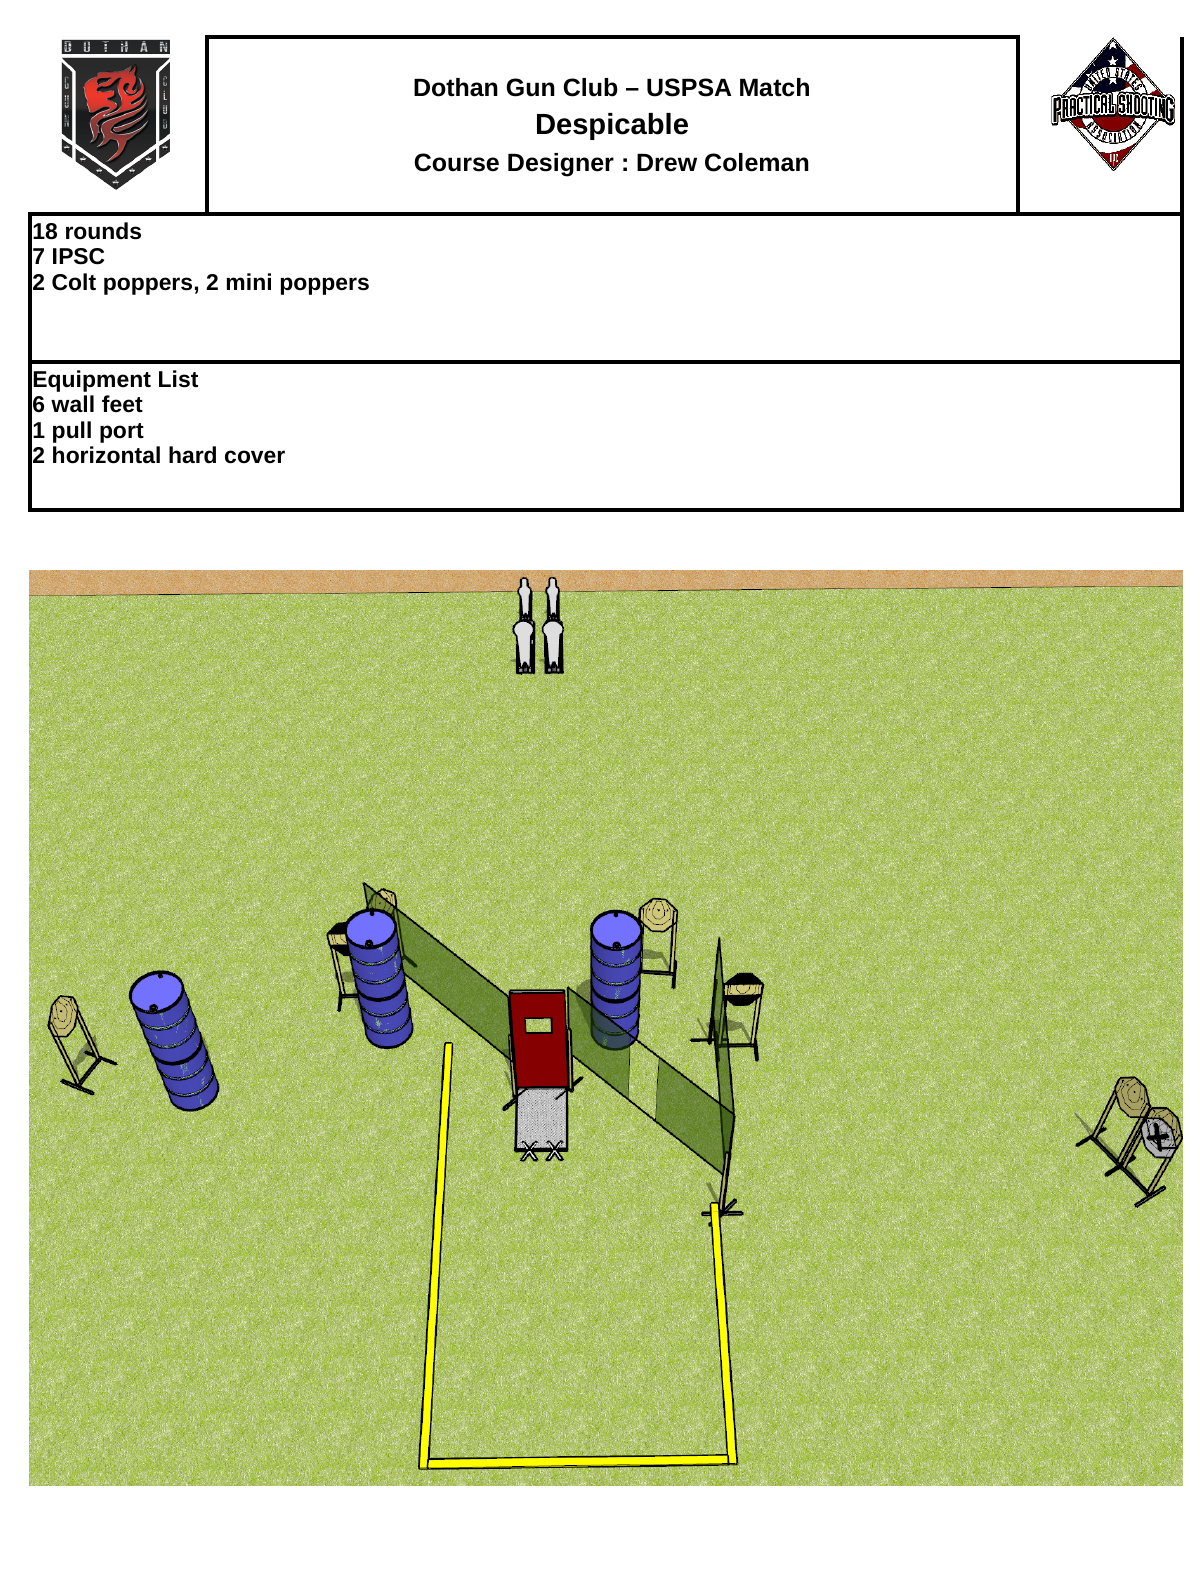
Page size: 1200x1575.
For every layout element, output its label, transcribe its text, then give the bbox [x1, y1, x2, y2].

table_header [1020, 37, 1180, 212]
table_header [30, 37, 205, 212]
table_cell 18 rounds 7 IPSC 2 Colt poppers, 2 mini poppers [32, 216, 1180, 360]
picture [58, 36, 173, 193]
picture [1044, 36, 1183, 175]
table_cell Equipment List 6 wall feet 1 pull port 2 horizontal hard cover [32, 364, 1180, 508]
picture [29, 569, 1183, 1486]
table_header Dothan Gun Club – USPSA Match Despicable Course Designer : Drew Coleman [209, 39, 1016, 212]
